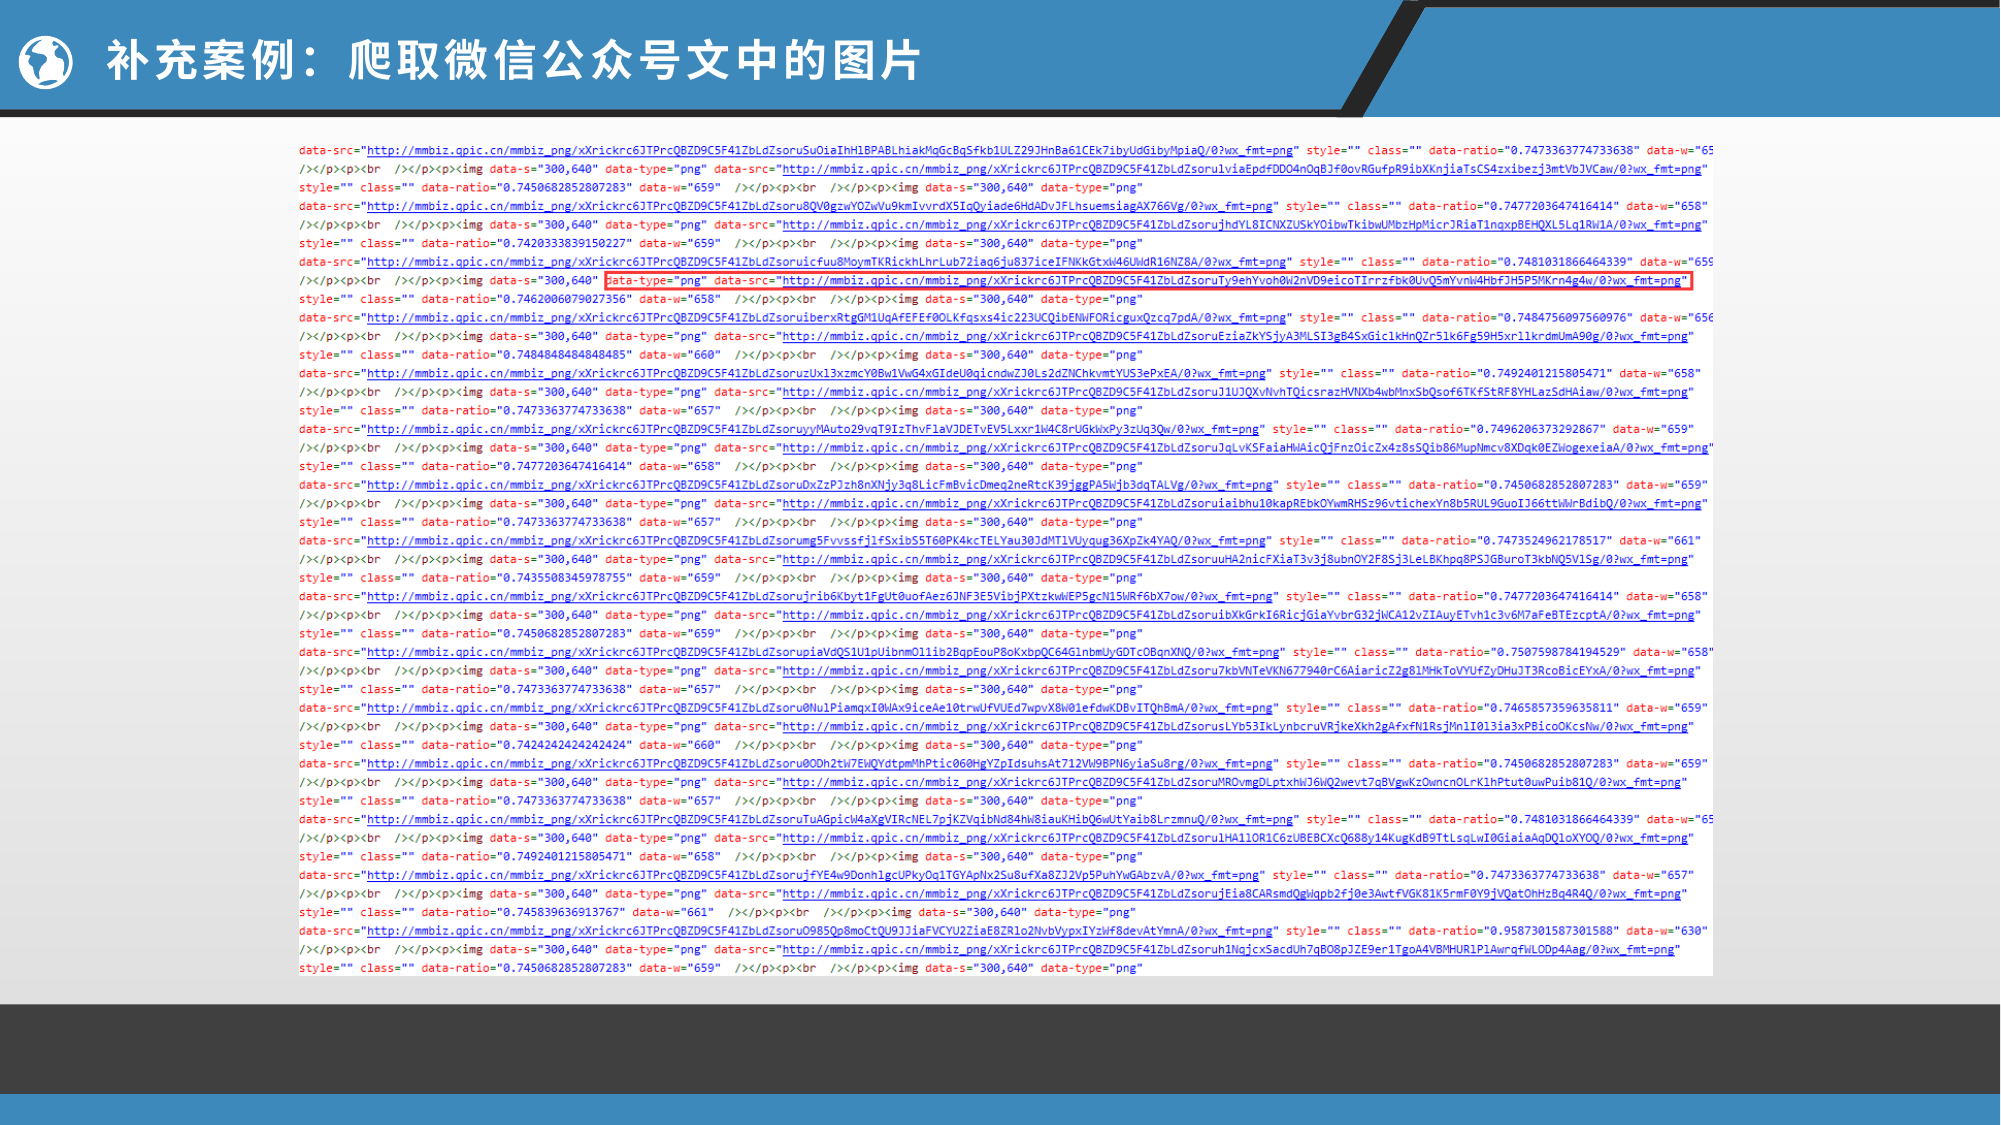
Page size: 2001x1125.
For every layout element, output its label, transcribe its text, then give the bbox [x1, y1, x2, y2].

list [299, 146, 1713, 976]
title 补充案例：爬取微信公众号文中的图片 [90, 0, 977, 161]
